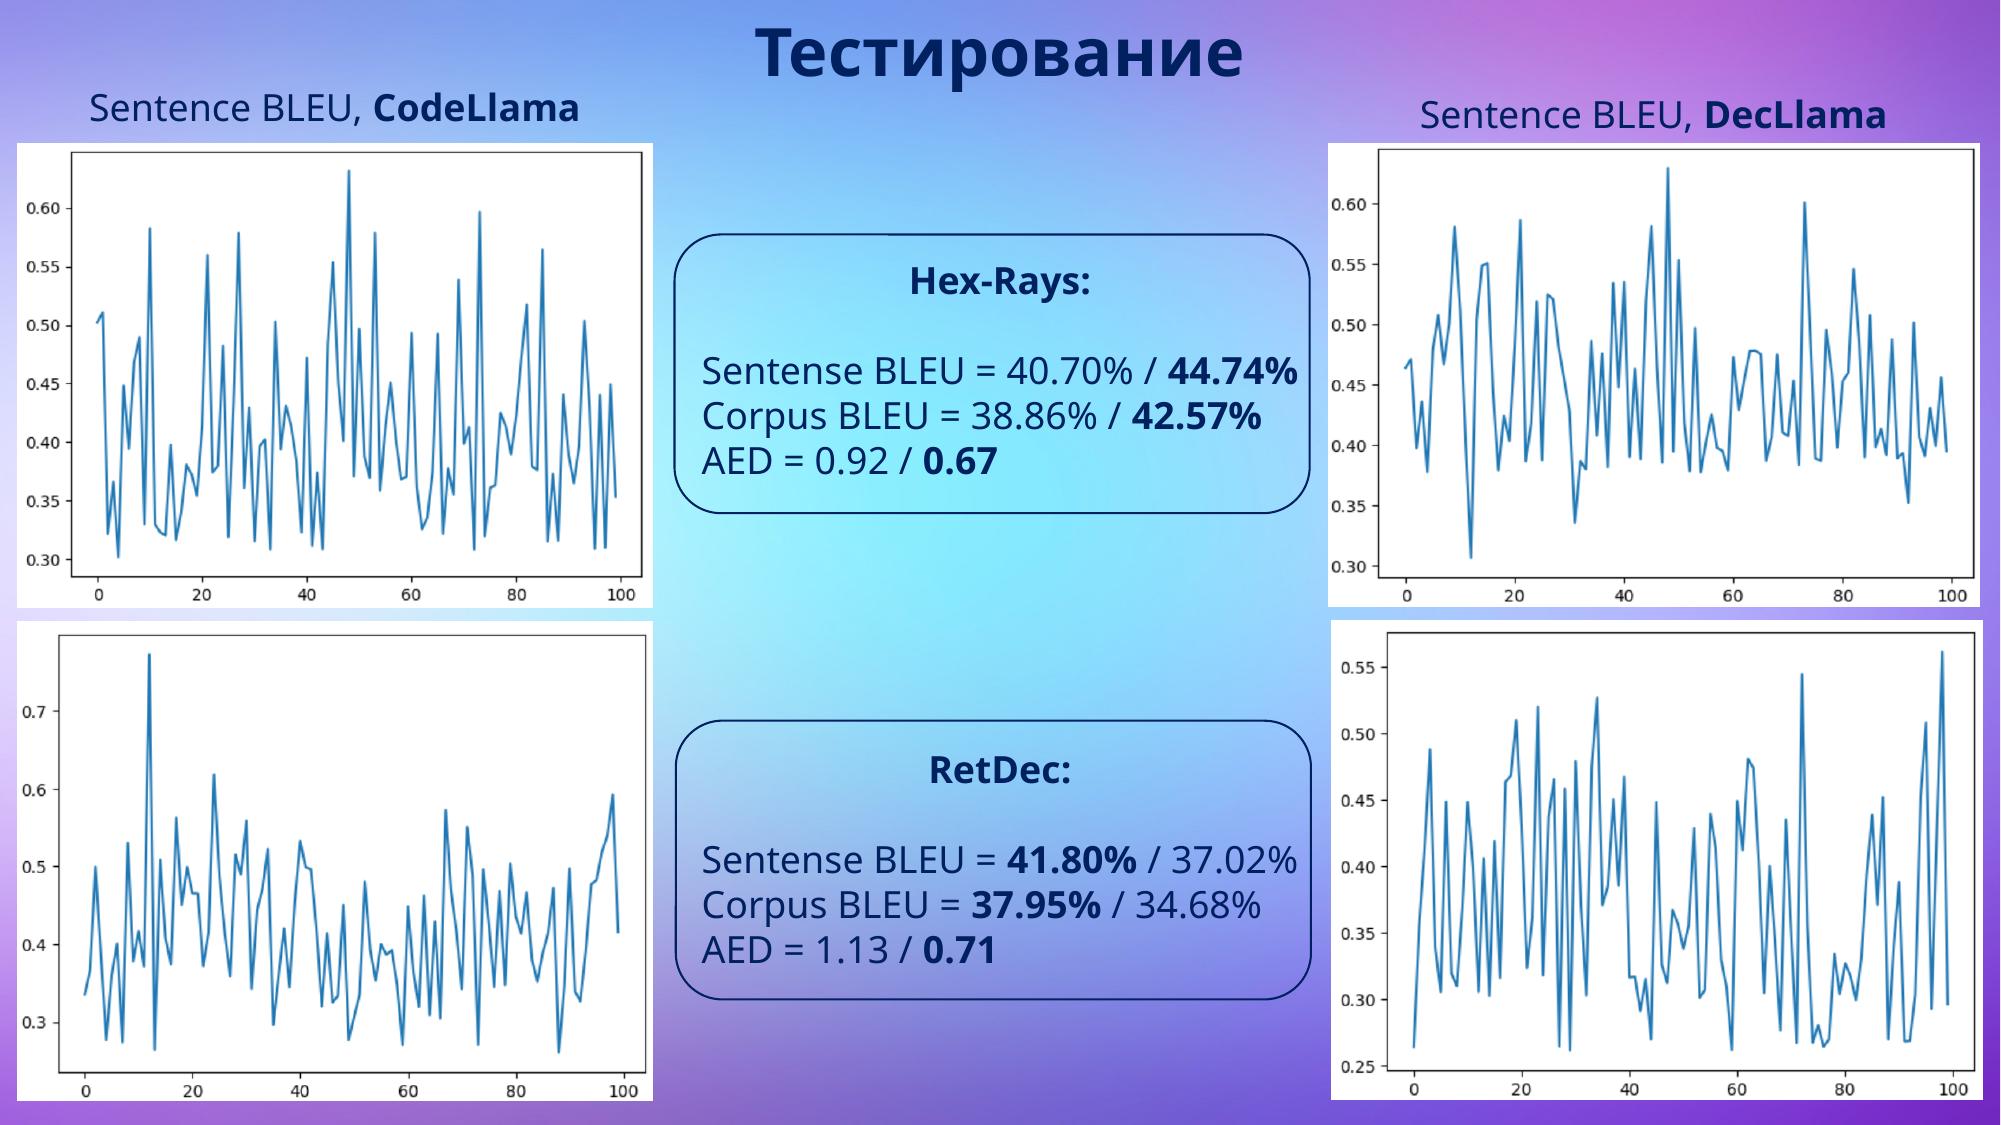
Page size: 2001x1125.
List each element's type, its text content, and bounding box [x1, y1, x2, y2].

text_box Sentence BLEU, CodeLlama [51, 76, 619, 137]
text_box Sentence BLEU, DecLlama [1397, 83, 1911, 143]
text_box Тестирование [740, 2, 1260, 97]
text_box [674, 719, 1312, 1001]
text_box [673, 233, 1311, 515]
picture [0, 0, 2001, 1125]
text_box RetDec: Sentense BLEU = 41.80% / 37.02% Corpus BLEU = 37.95% / 34.68% AED = 1.13 / 0.71 [1303, 738, 1314, 979]
text_box Hex-Rays: Sentense BLEU = 40.70% / 44.74% Corpus BLEU = 38.86% / 42.57% AED = 0.92 / 0.67 [1300, 249, 1314, 489]
